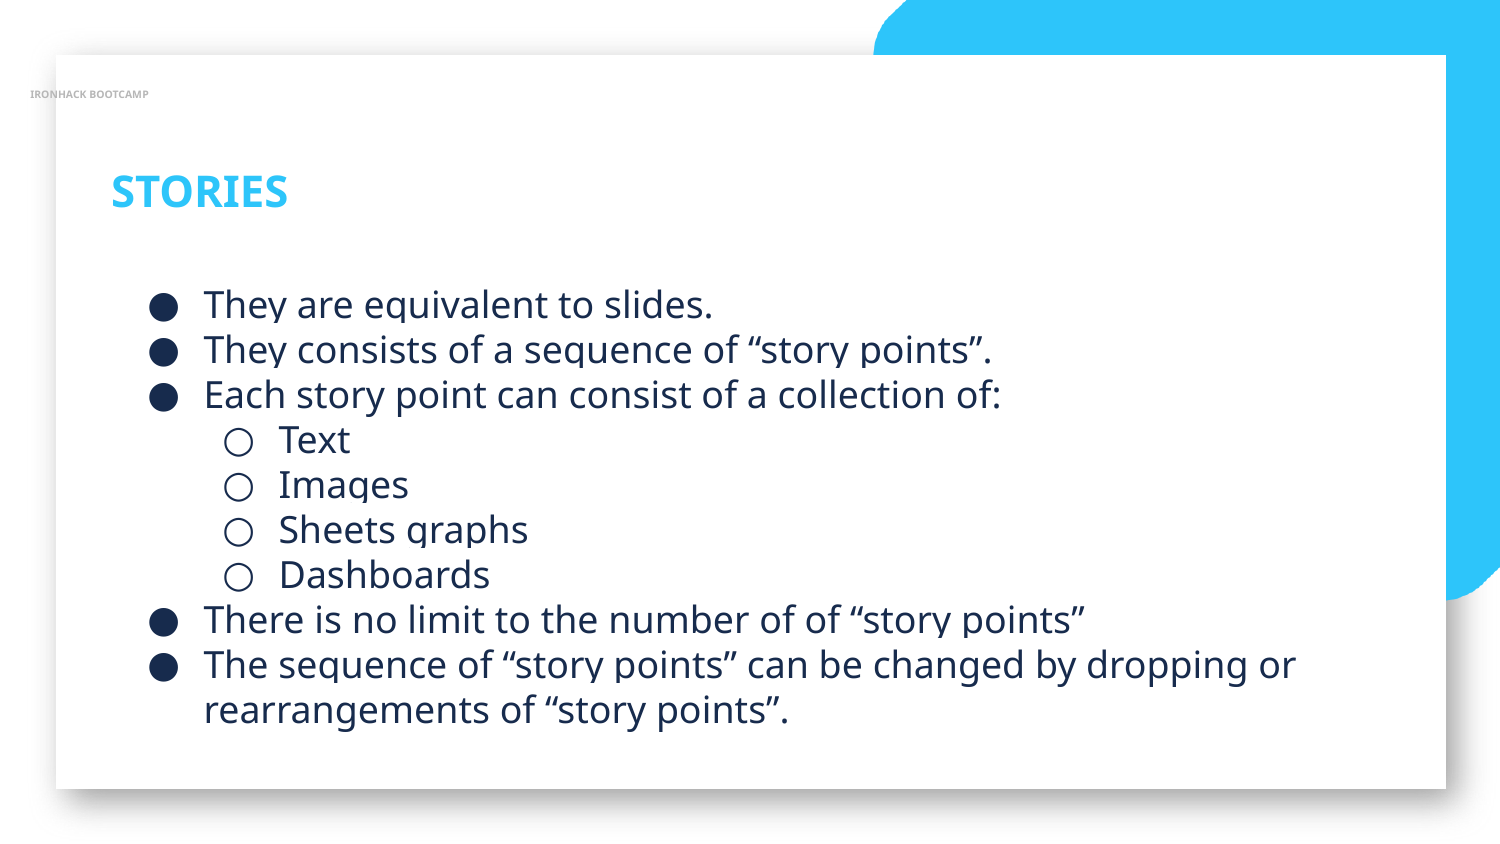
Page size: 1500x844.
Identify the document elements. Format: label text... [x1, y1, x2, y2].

picture [0, 0, 1500, 844]
text_box They are equivalent to slides. They consists of a sequence of “story points”. Each story point can consist of a collection of: Text Images Sheets graphs Dashboards There is no limit to the number of of “story points” The sequence of “story points” can be changed by dropping or rearrangements of “story points”. [113, 265, 1387, 750]
text_box IRONHACK BOOTCAMP [15, 71, 354, 108]
text_box STORIES [96, 149, 1417, 266]
